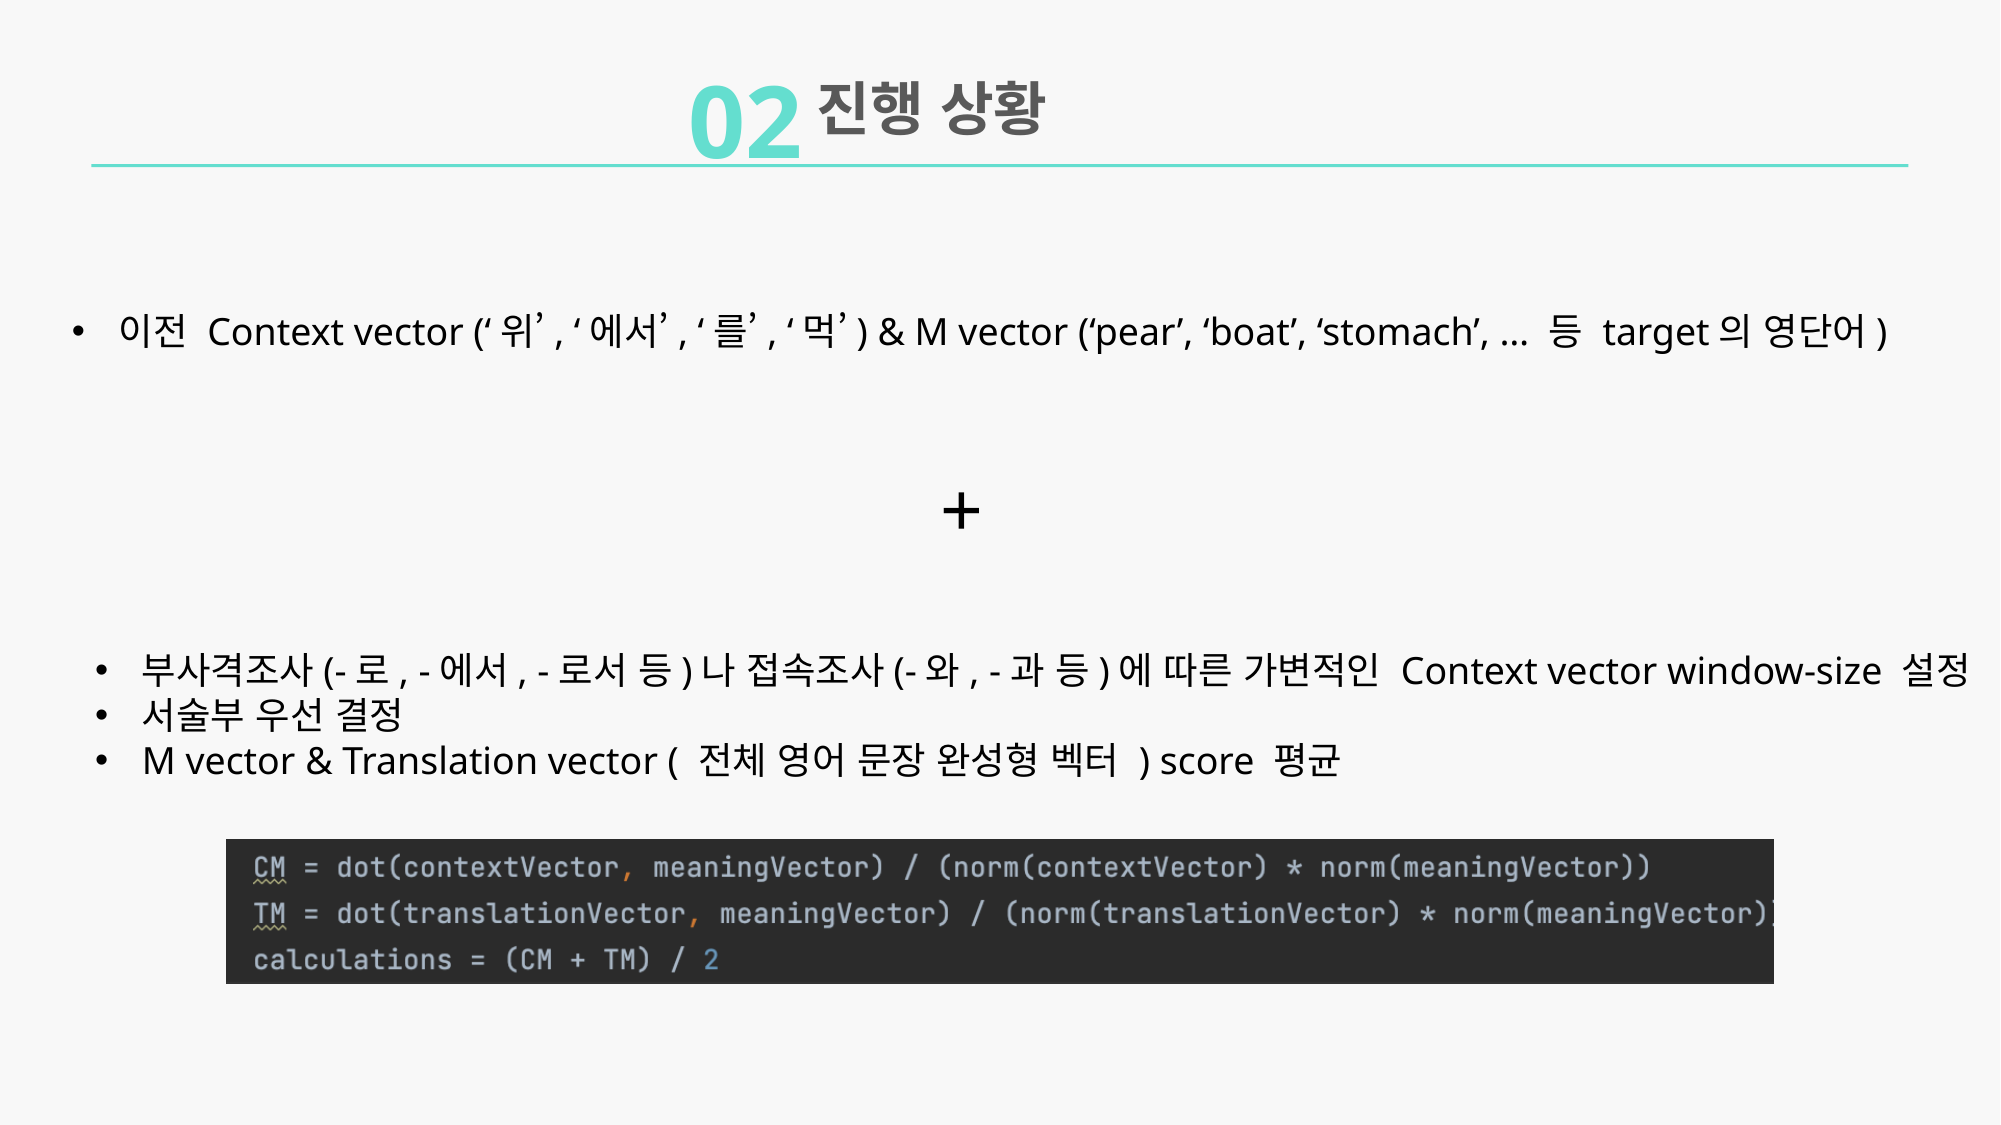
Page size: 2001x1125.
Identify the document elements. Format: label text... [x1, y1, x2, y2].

text_box + [926, 455, 1009, 560]
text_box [673, 51, 1327, 188]
text_box [1327, 163, 1909, 168]
text_box 이전 Context vector (‘위’, ‘에서’, ‘를’, ‘먹’) & M vector (‘pear’, ‘boat’, ‘stomach’, … 등 target의 영단어) [57, 300, 1903, 361]
text_box 부사격조사(-로, -에서, -로서 등)나 접속조사(-와, -과 등)에 따른 가변적인 Context vector window-size 설정 서술부 우선 결정 M vector & Translation vector ( 전체 영어 문장 완성형 벡터 ) score 평균 [80, 639, 1986, 789]
picture [226, 839, 1774, 984]
text_box [90, 163, 673, 168]
